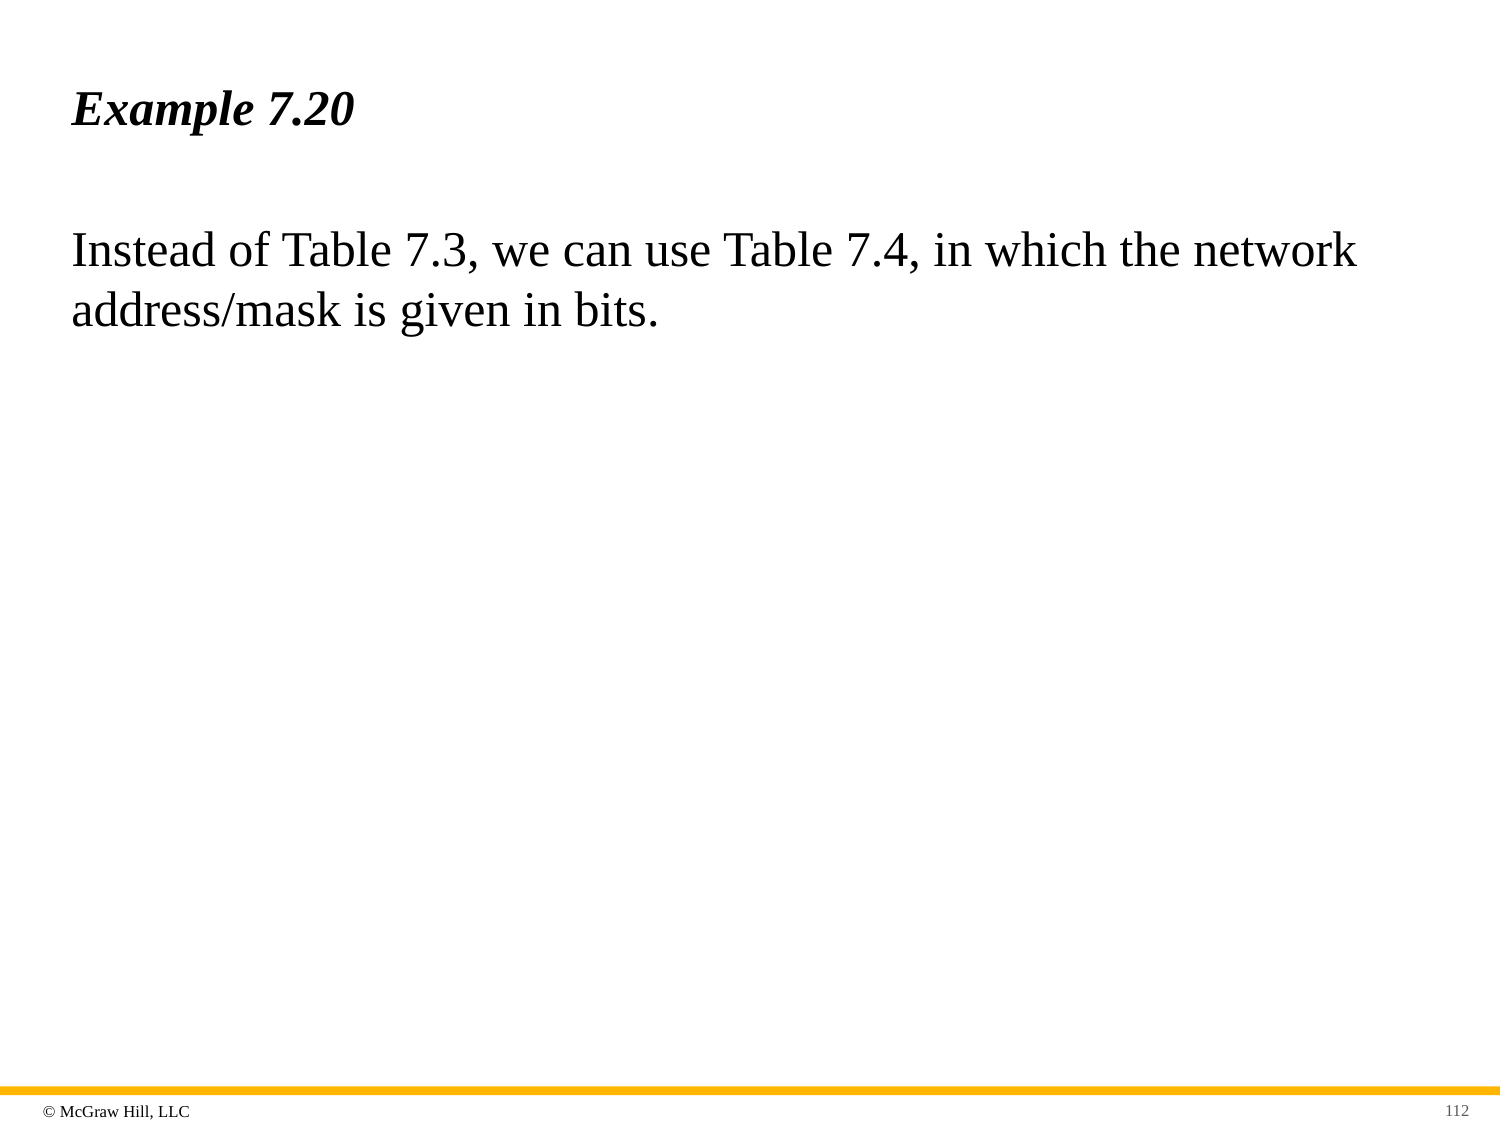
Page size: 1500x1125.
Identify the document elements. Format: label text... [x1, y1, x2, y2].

list Instead of Table 7.3, we can use Table 7.4, in which the network address/mask is given in bits. [56, 209, 1444, 1043]
slide_number 112 [1418, 1096, 1477, 1123]
title Example 7.20 [56, 50, 1444, 162]
